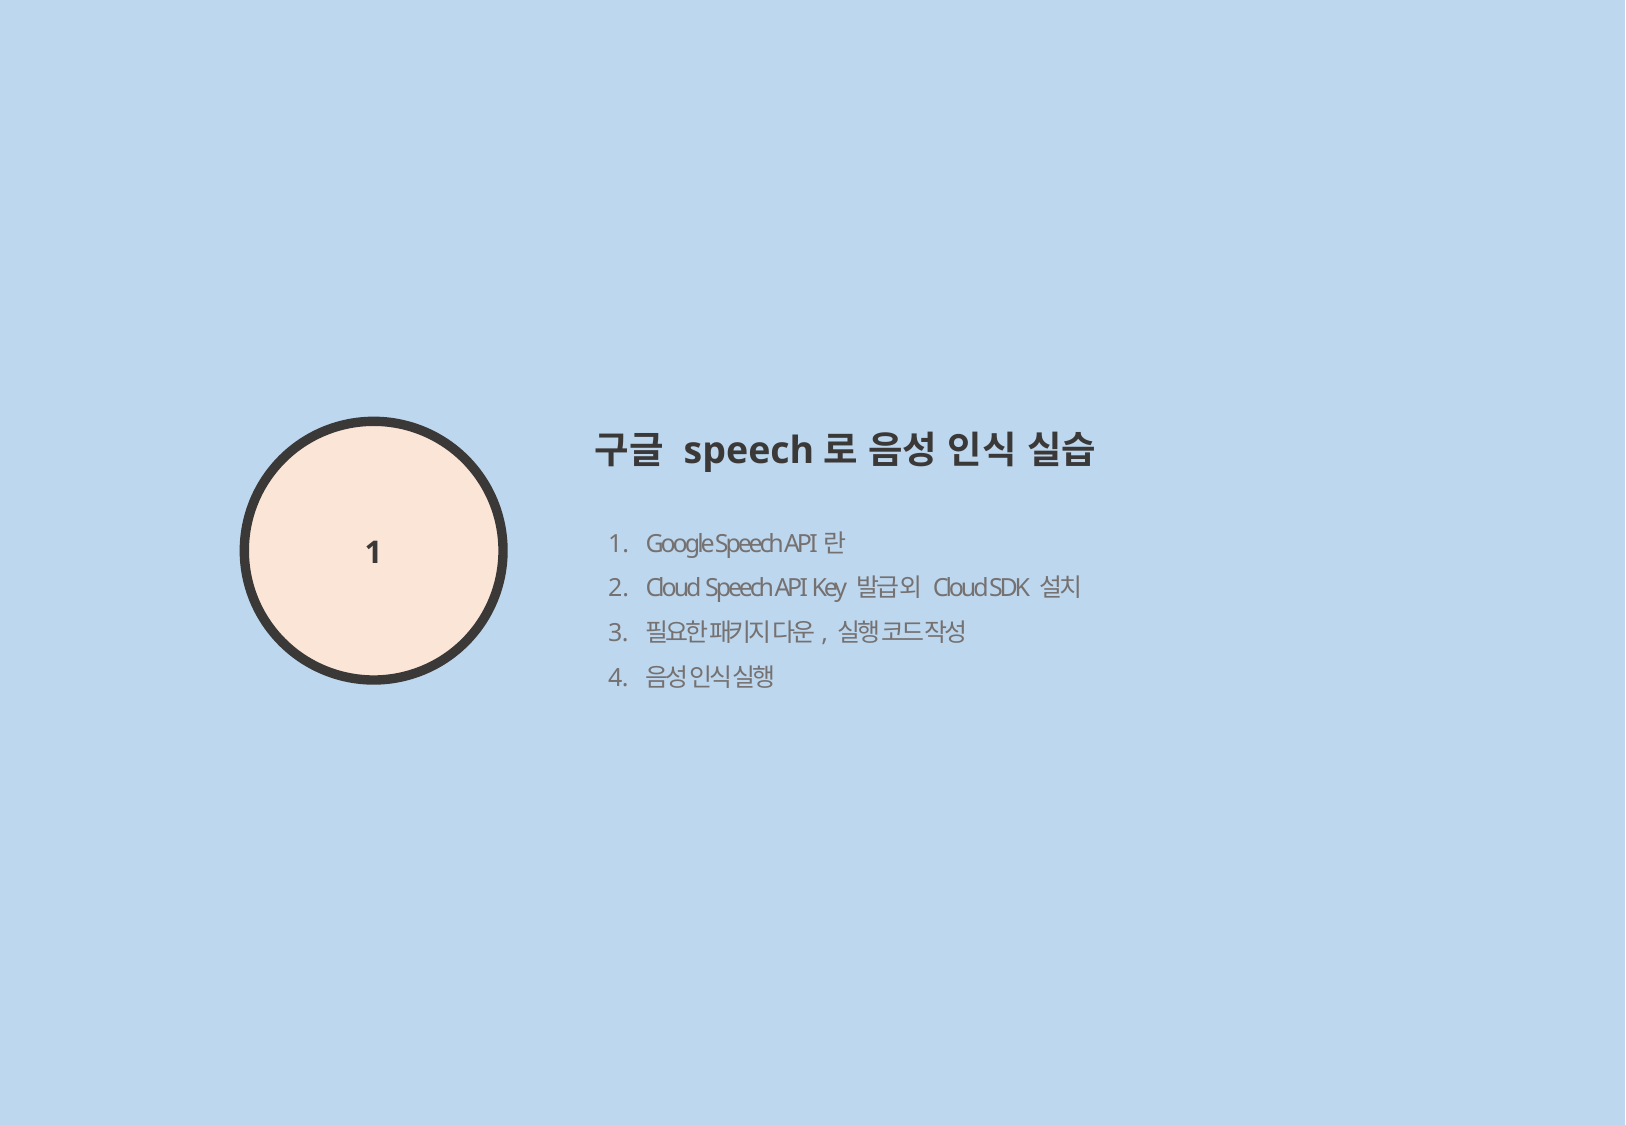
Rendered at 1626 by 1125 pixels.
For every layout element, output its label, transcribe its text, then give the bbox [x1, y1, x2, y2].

text_box [243, 420, 505, 682]
text_box [0, 0, 1625, 1125]
text_box 구글 speech로 음성 인식 실습 [554, 396, 1122, 479]
text_box 1 [267, 506, 480, 578]
text_box Google Speech API란 Cloud Speech API Key 발급 외 Cloud SDK 설치 필요한 패키지 다운, 실행 코드 작성 음성 인식 실행 [593, 504, 1247, 699]
